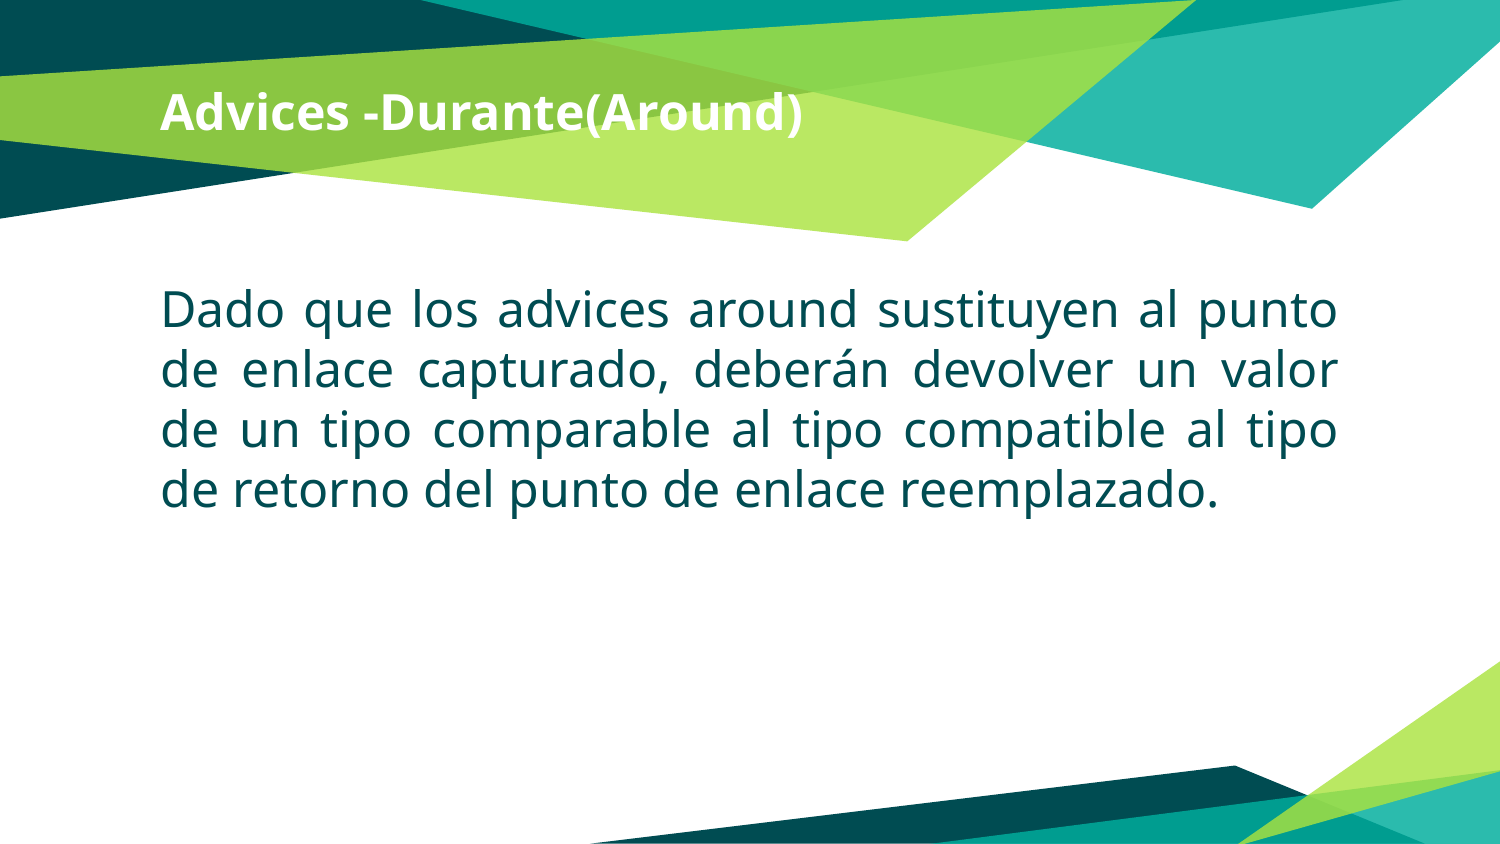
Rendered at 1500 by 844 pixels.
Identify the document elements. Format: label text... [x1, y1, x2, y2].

list Dado que los advices around sustituyen al punto de enlace capturado, deberán devolver un valor de un tipo comparable al tipo compatible al tipo de retorno del punto de enlace reemplazado. [145, 262, 1355, 808]
title Advices -Durante(Around) [145, 65, 1355, 206]
